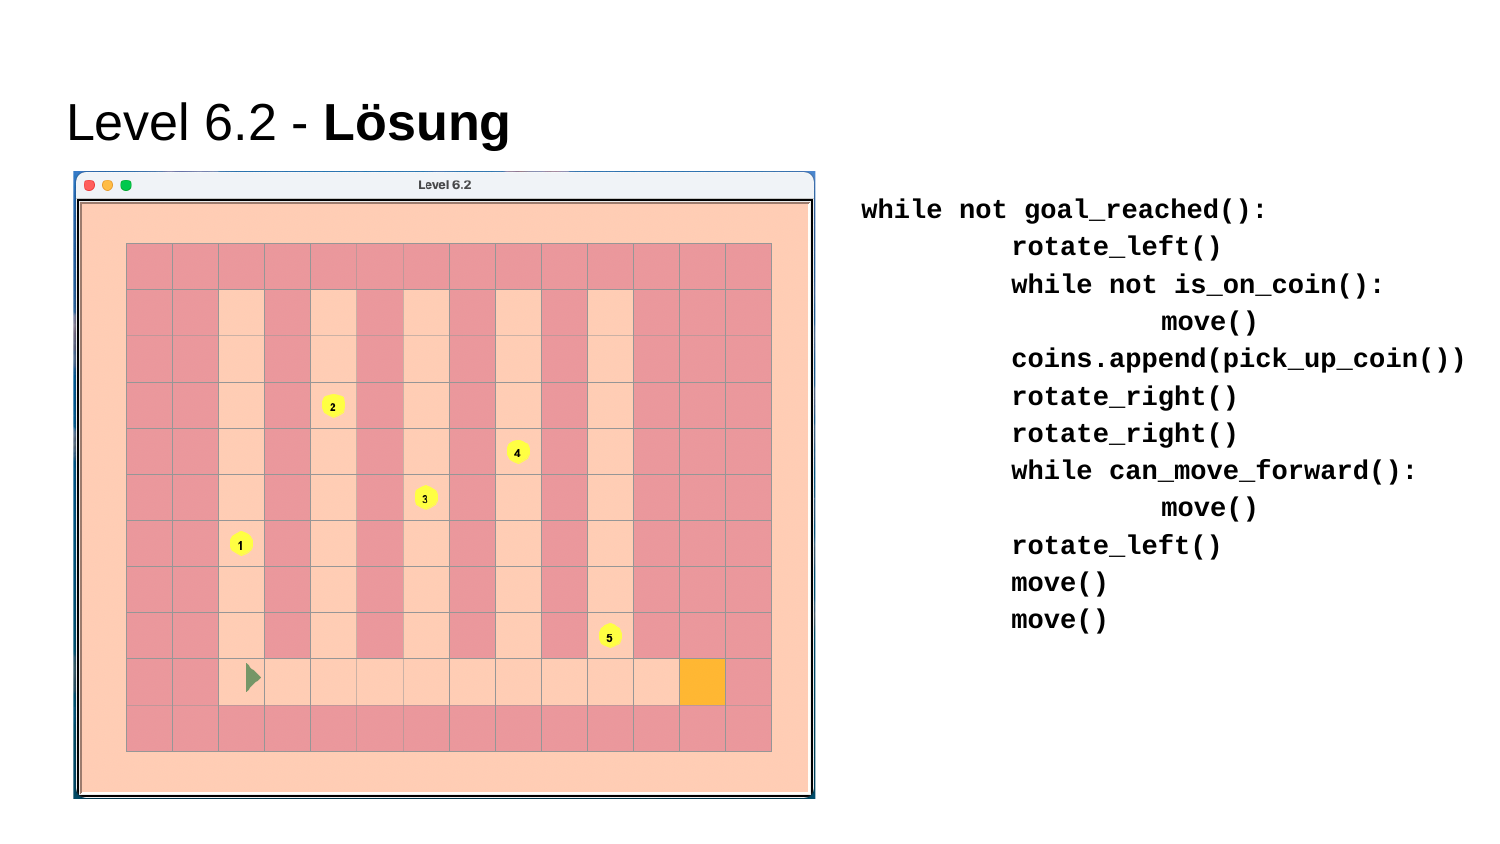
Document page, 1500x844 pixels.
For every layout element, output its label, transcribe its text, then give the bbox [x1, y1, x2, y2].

title Level 6.2 - Lösung [50, 72, 1450, 168]
picture [73, 171, 816, 799]
text_box while not goal_reached(): rotate_left() while not is_on_coin(): move() coins.append(pick_up_coin()) rotate_right() rotate_right() while can_move_forward(): move() rotate_left() move() move() [846, 171, 1500, 844]
